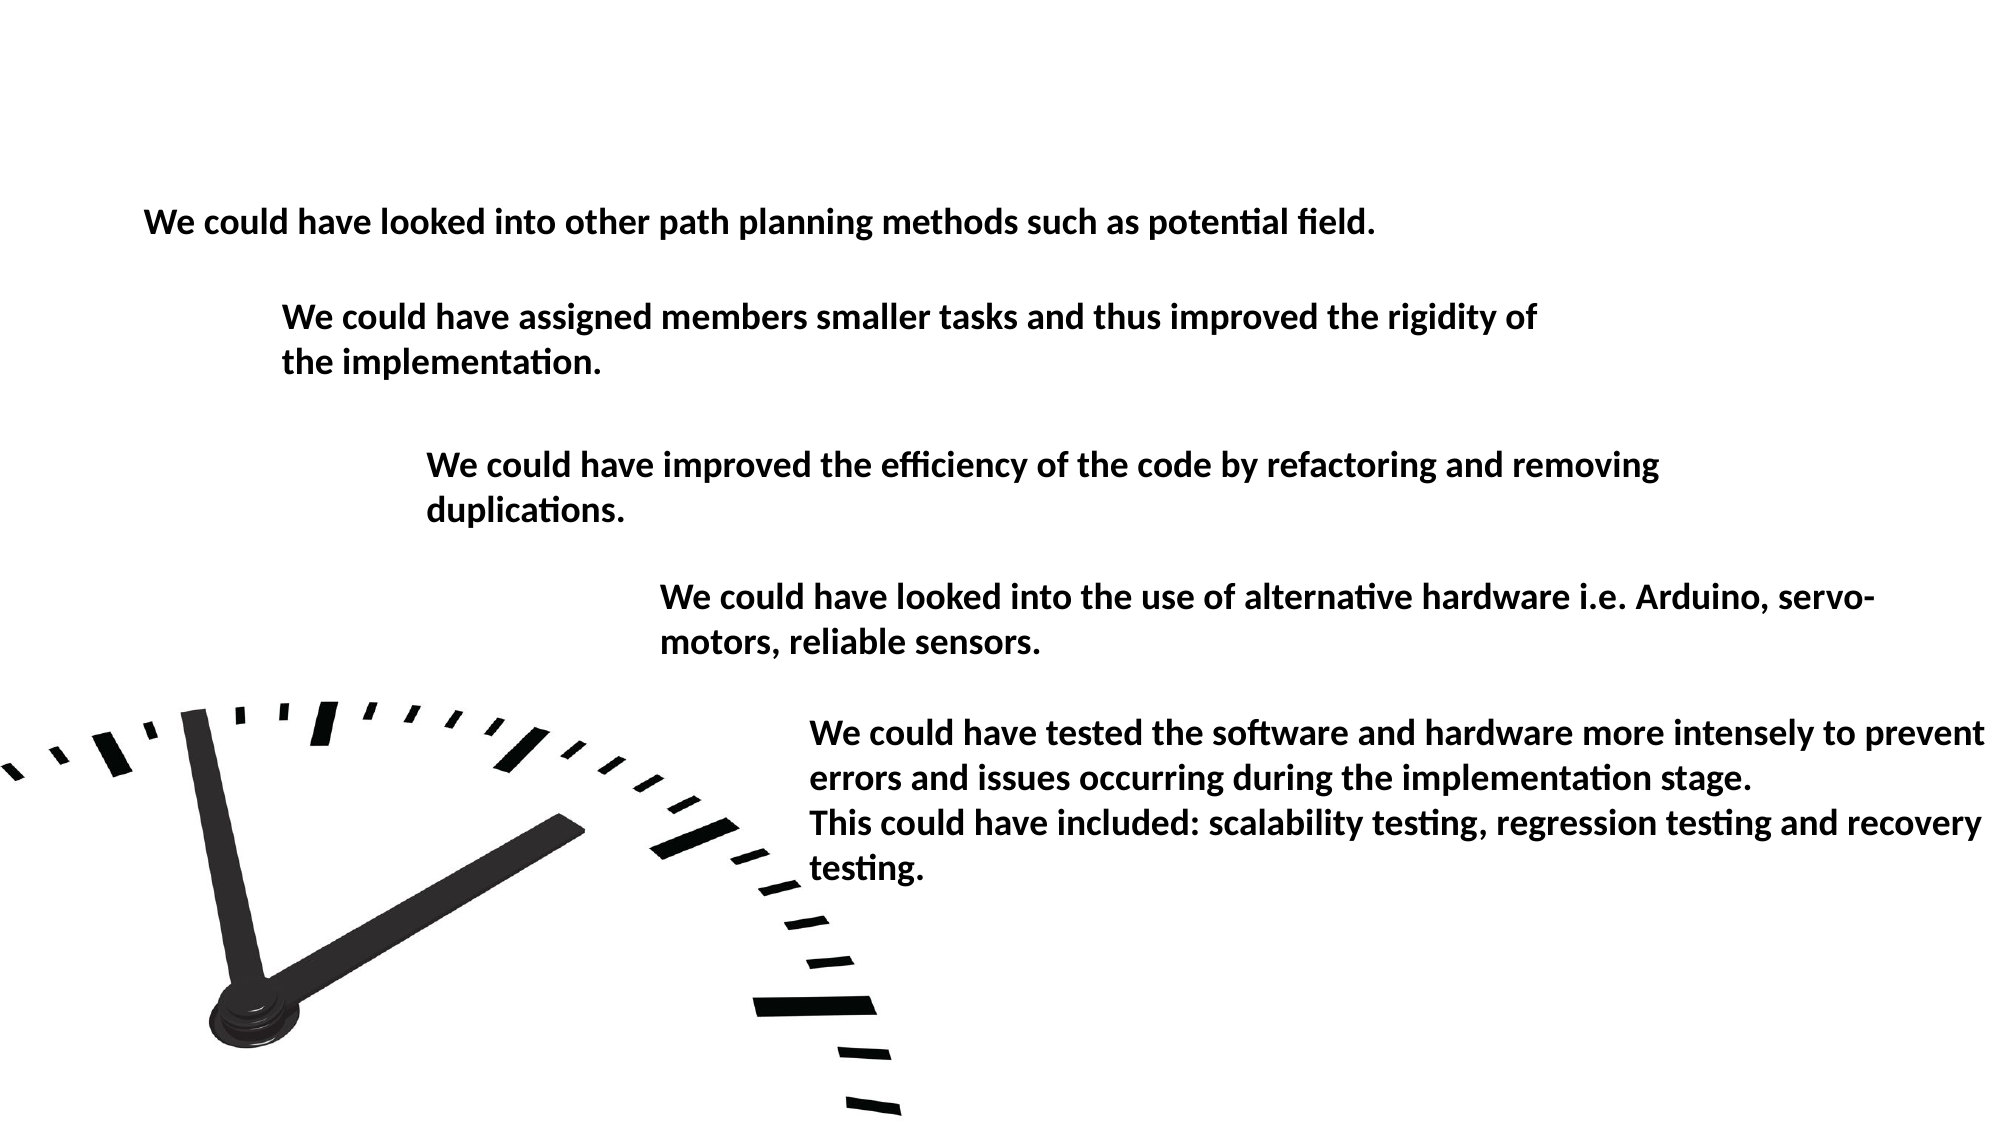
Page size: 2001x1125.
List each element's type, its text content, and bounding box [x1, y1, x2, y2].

text_box We could have looked into the use of alternative hardware i.e. Arduino, servo-motors, reliable sensors. [945, 564, 1923, 670]
text_box We could have tested the software and hardware more intensely to prevent errors and issues occurring during the implementation stage. This could have included: scalability testing, regression testing and recovery testing. [945, 701, 2000, 896]
picture [0, 506, 945, 1125]
text_box We could have looked into other path planning methods such as potential field. [128, 189, 1531, 250]
text_box We could have assigned members smaller tasks and thus improved the rigidity of the implementation. [267, 284, 1603, 390]
text_box We could have improved the efficiency of the code by refactoring and removing duplications. [411, 432, 1690, 538]
